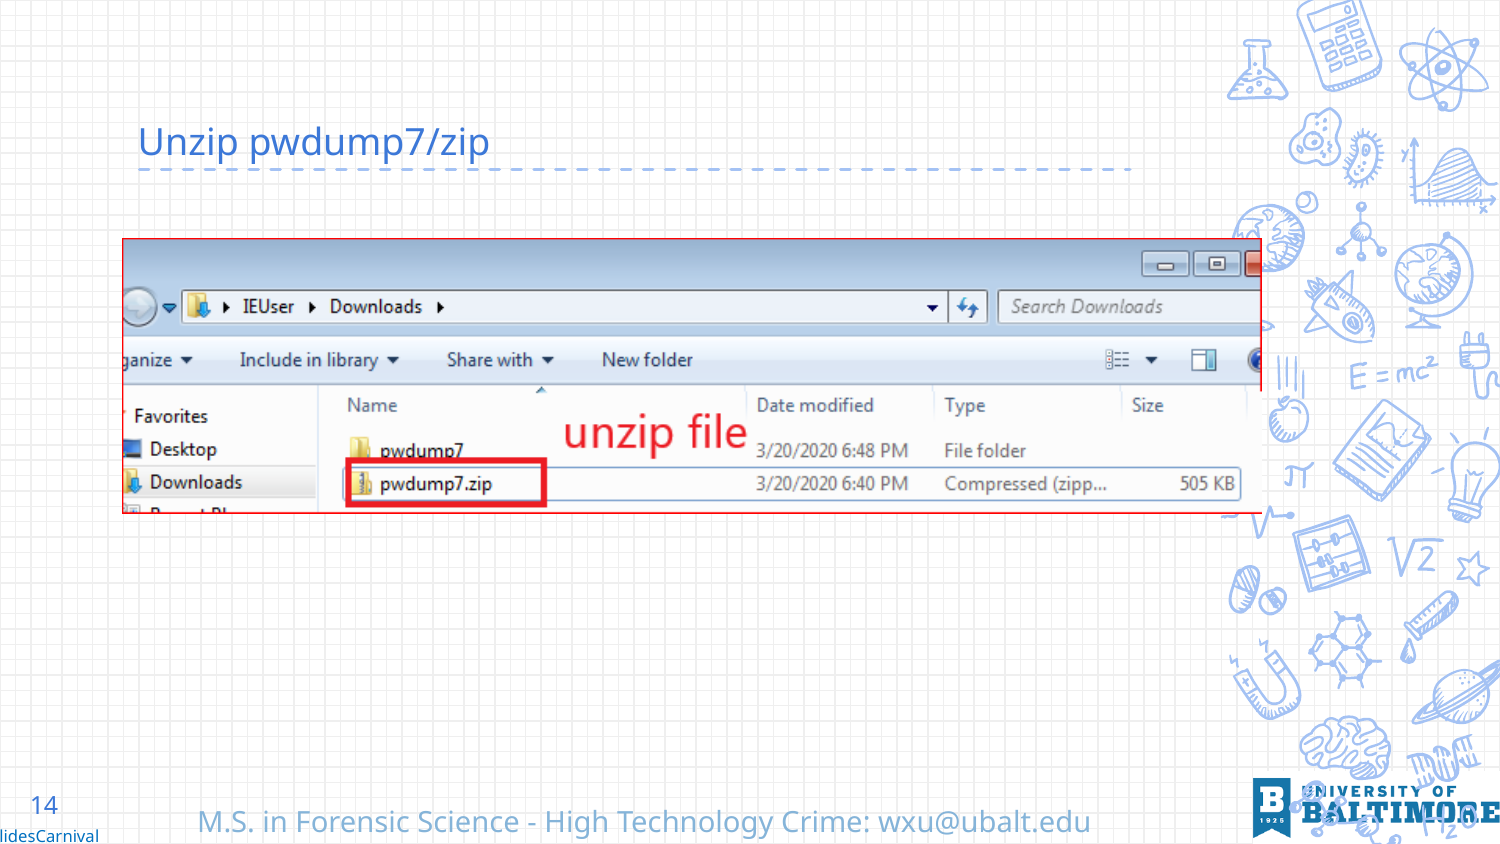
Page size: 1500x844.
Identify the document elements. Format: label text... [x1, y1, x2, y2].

picture [1327, 813, 1336, 822]
picture [122, 237, 1263, 514]
picture [1316, 786, 1321, 797]
picture [1365, 817, 1376, 833]
slide_number 14 [14, 774, 105, 840]
title Unzip pwdump7/zip [122, 36, 1130, 178]
picture [1253, 771, 1500, 844]
